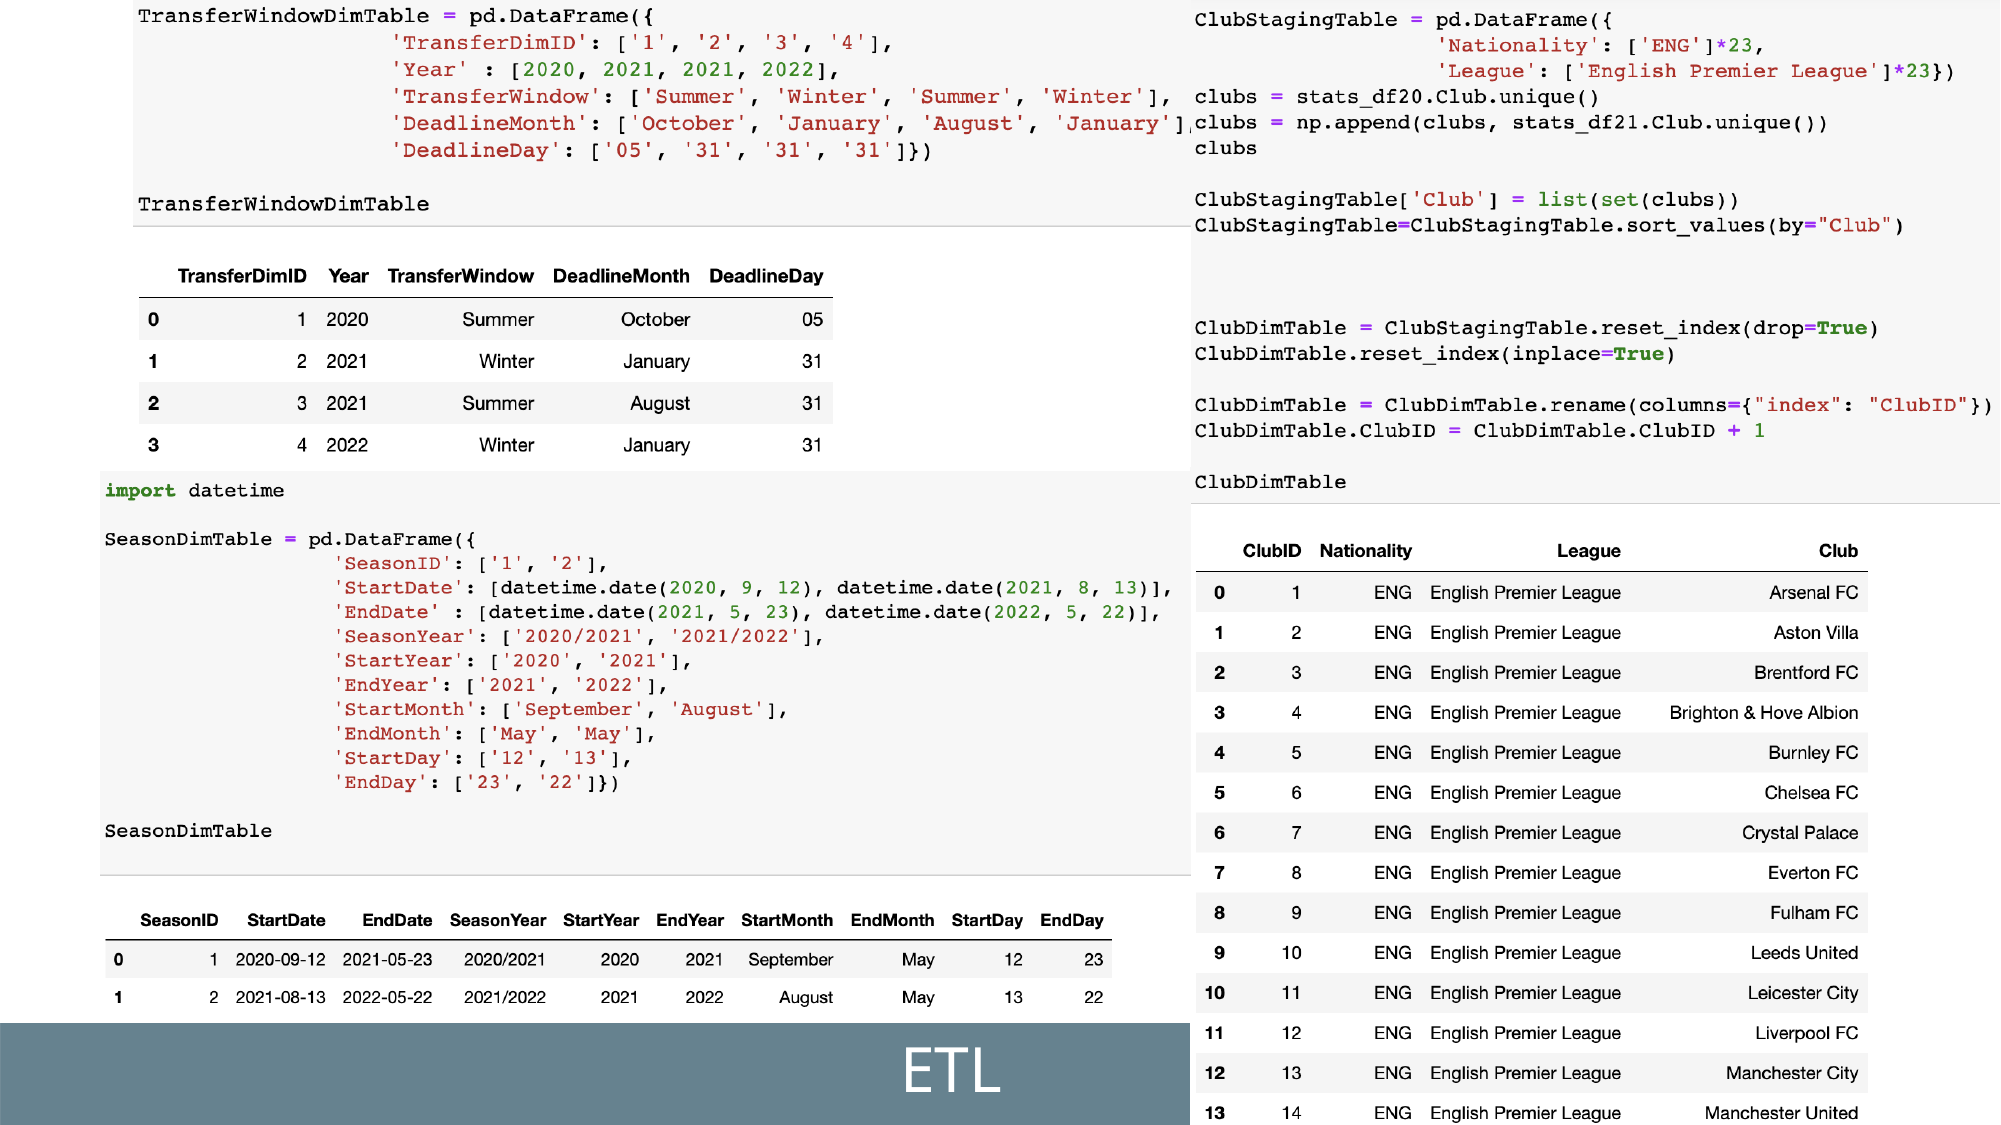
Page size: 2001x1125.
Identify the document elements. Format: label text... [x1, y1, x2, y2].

text_box ETL [885, 1024, 1190, 1113]
picture [0, 0, 2000, 1125]
